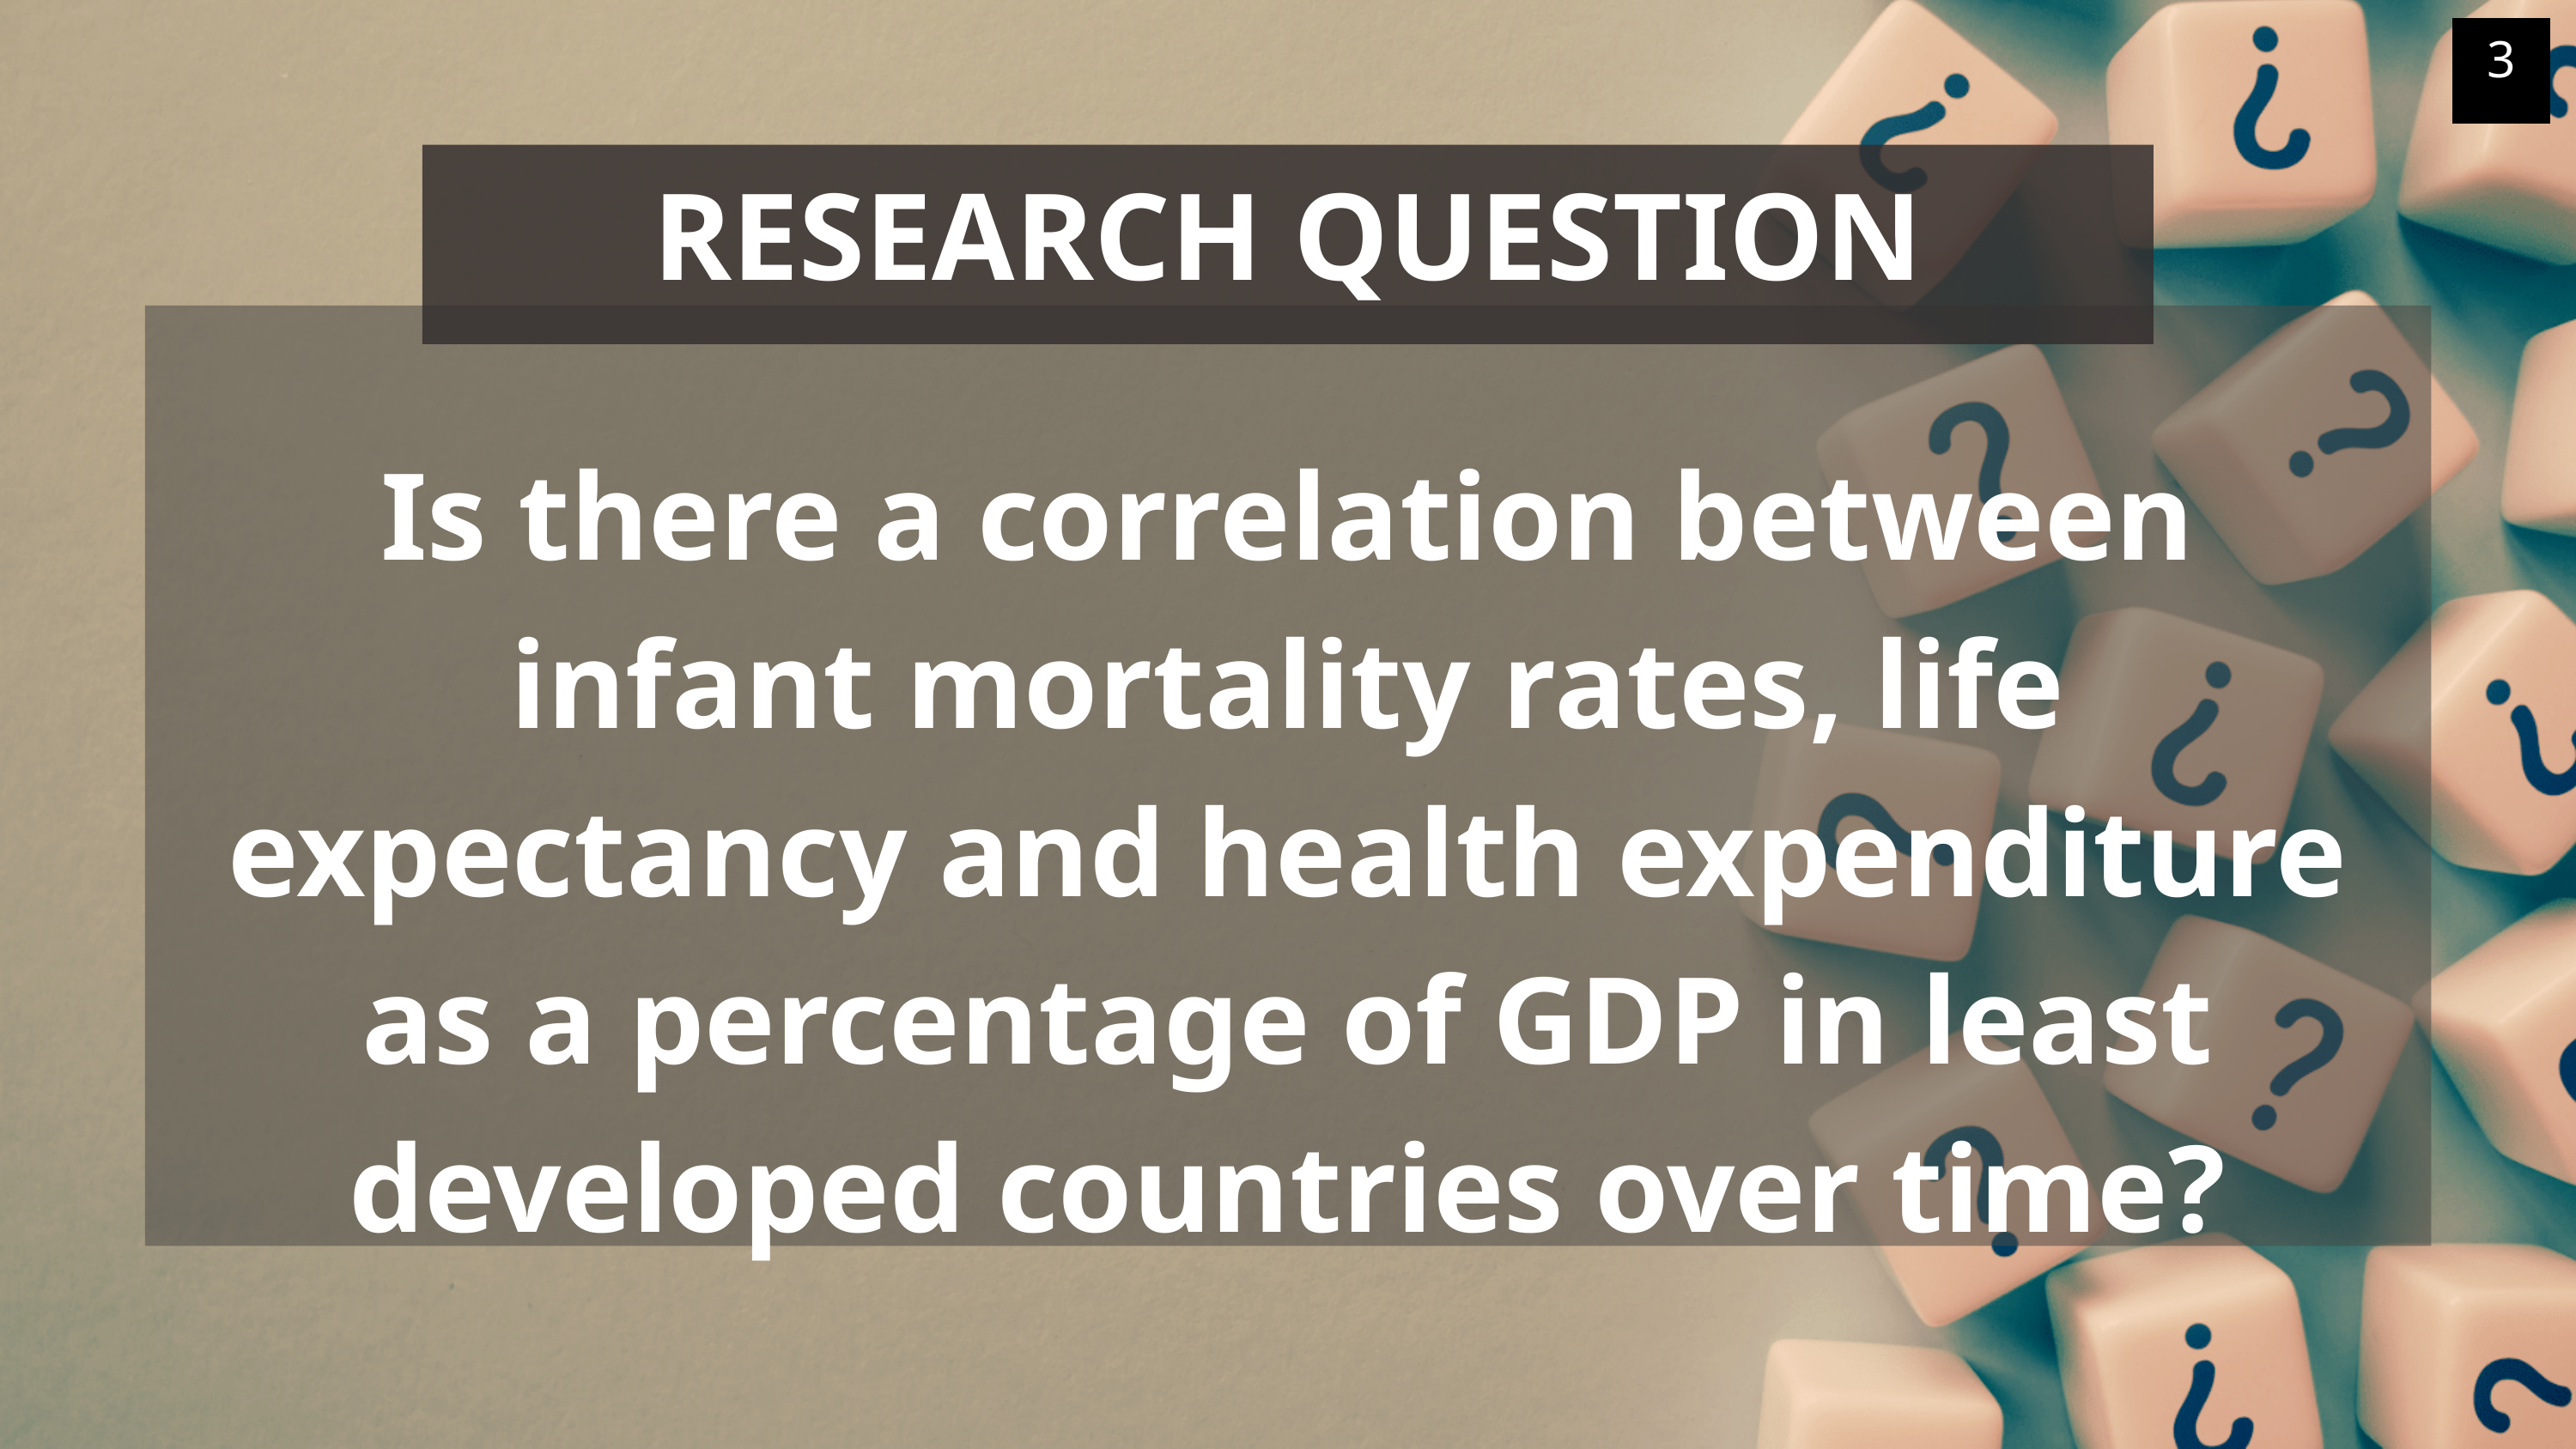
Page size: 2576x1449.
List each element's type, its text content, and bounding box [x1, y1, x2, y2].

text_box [144, 305, 2432, 1246]
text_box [422, 144, 2154, 345]
text_box RESEARCH QUESTION [548, 136, 2028, 144]
text_box [0, 0, 2576, 1449]
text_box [2452, 17, 2551, 124]
